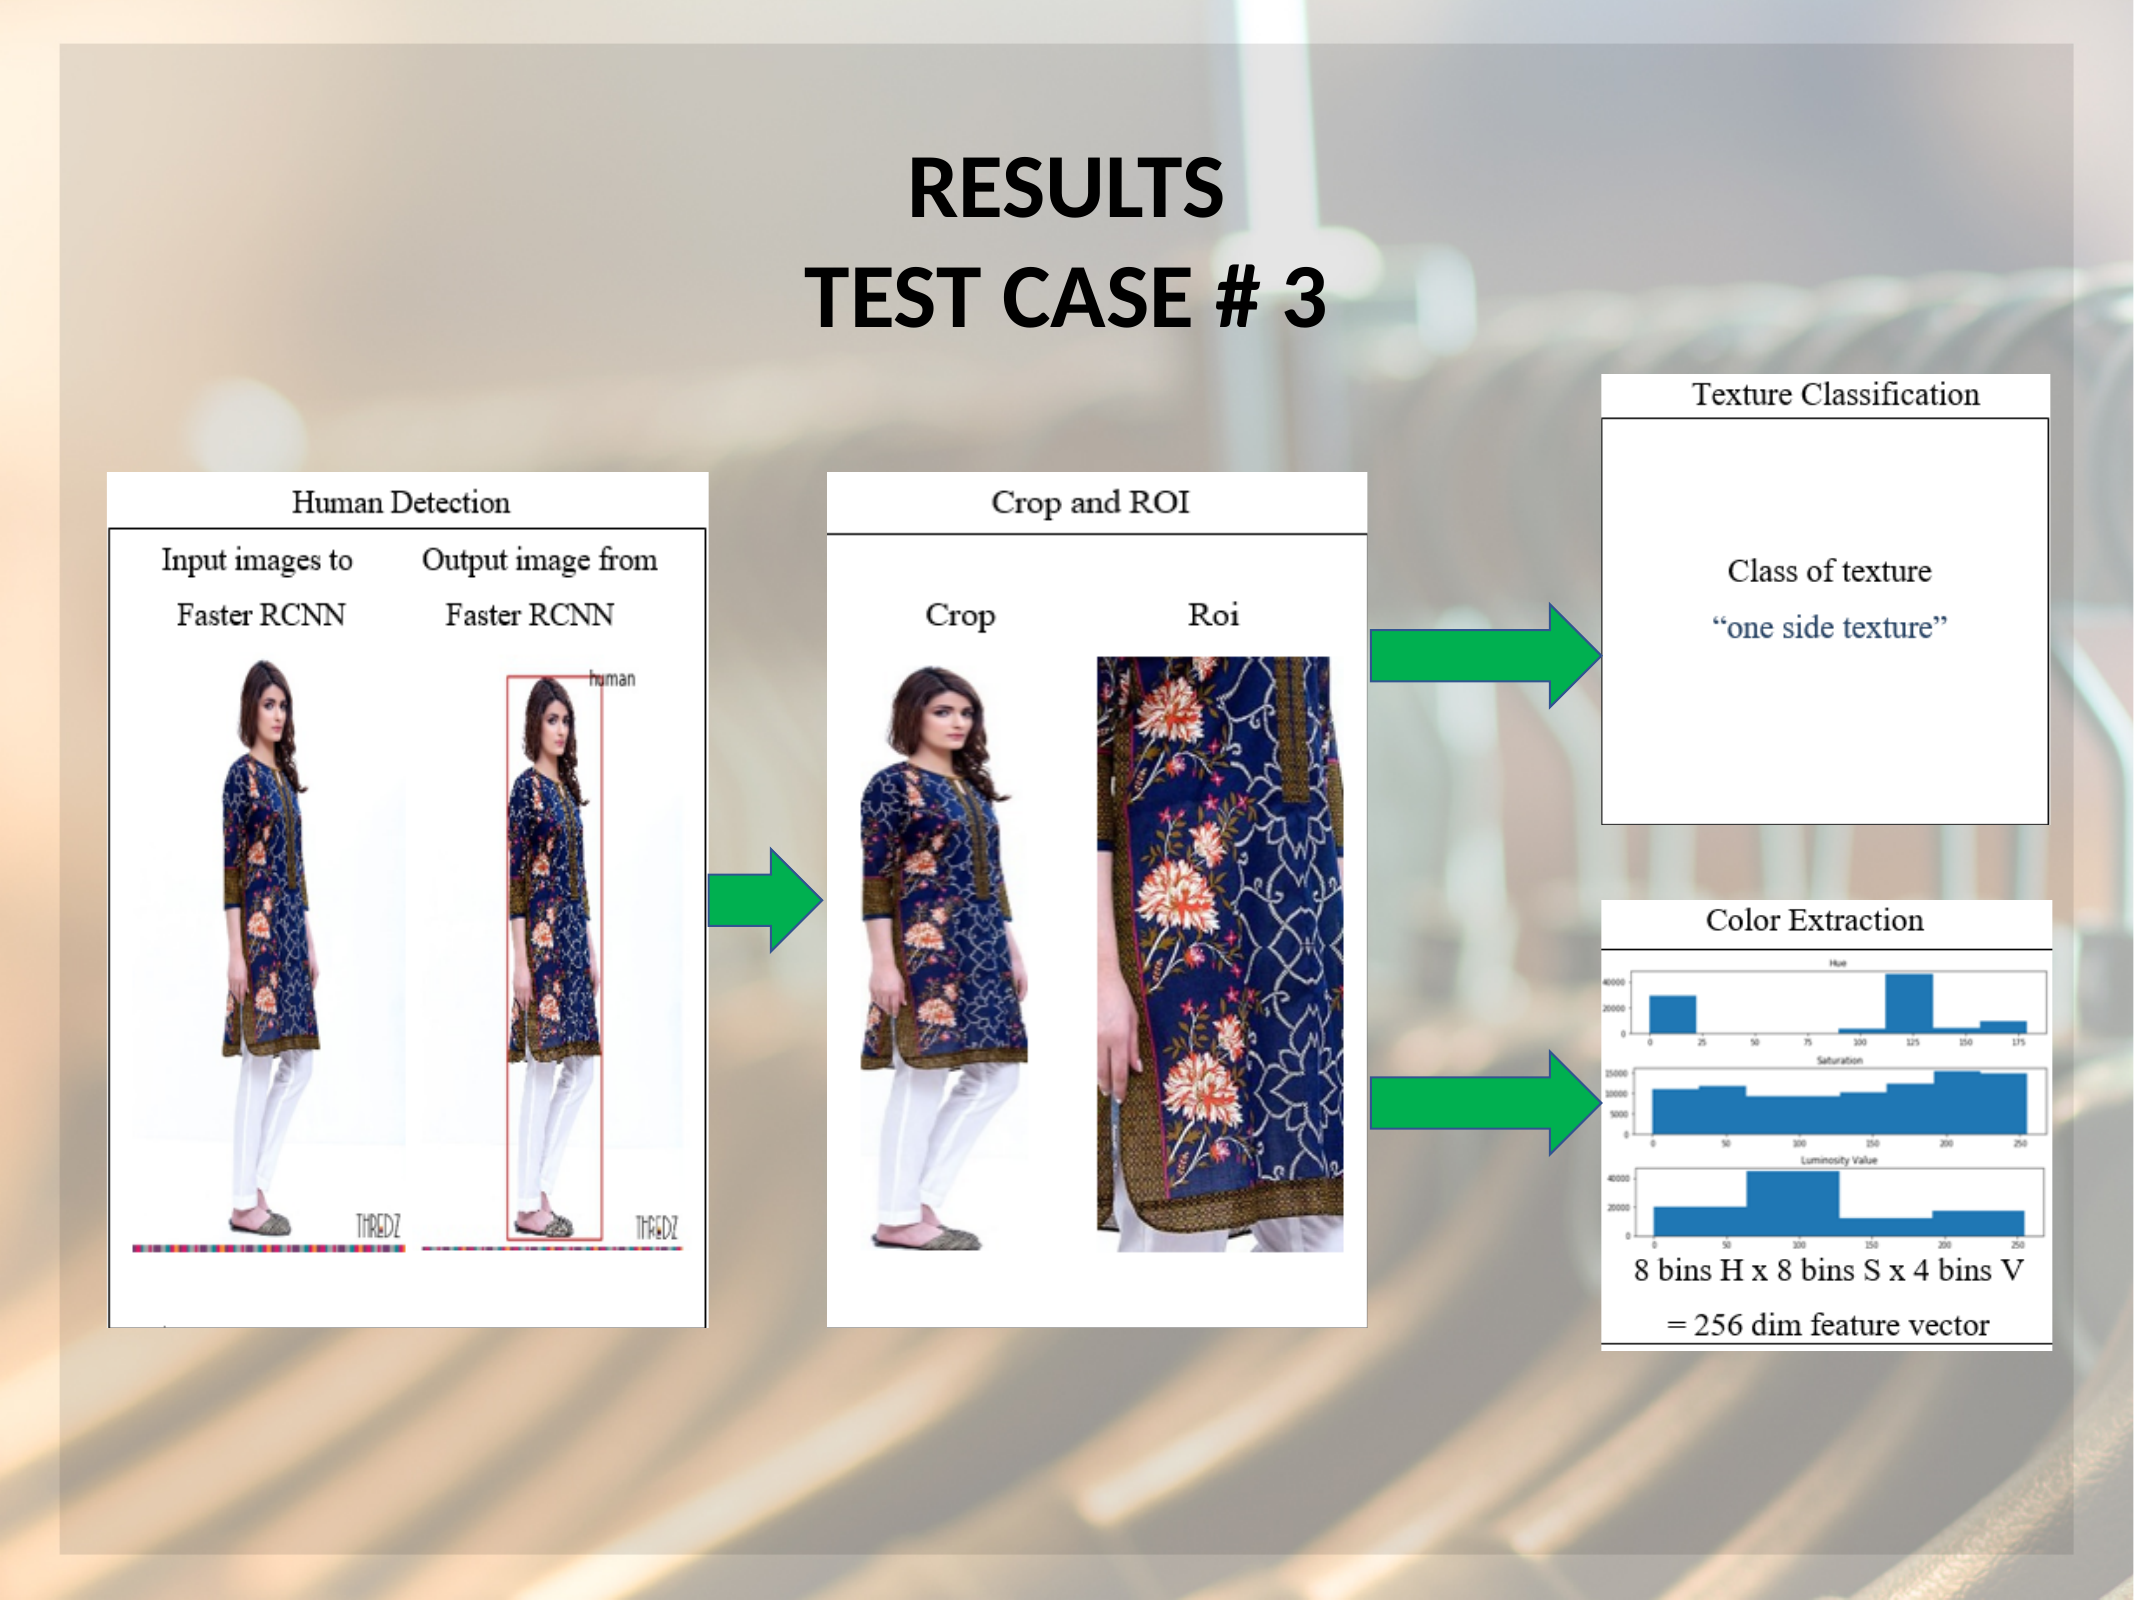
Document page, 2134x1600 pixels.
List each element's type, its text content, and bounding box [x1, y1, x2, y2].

text_box Results Test CASE # 3 [61, 117, 2073, 353]
picture [0, 0, 2134, 1600]
text_box [709, 846, 824, 955]
text_box [1369, 1049, 1601, 1157]
text_box [1369, 601, 1601, 710]
